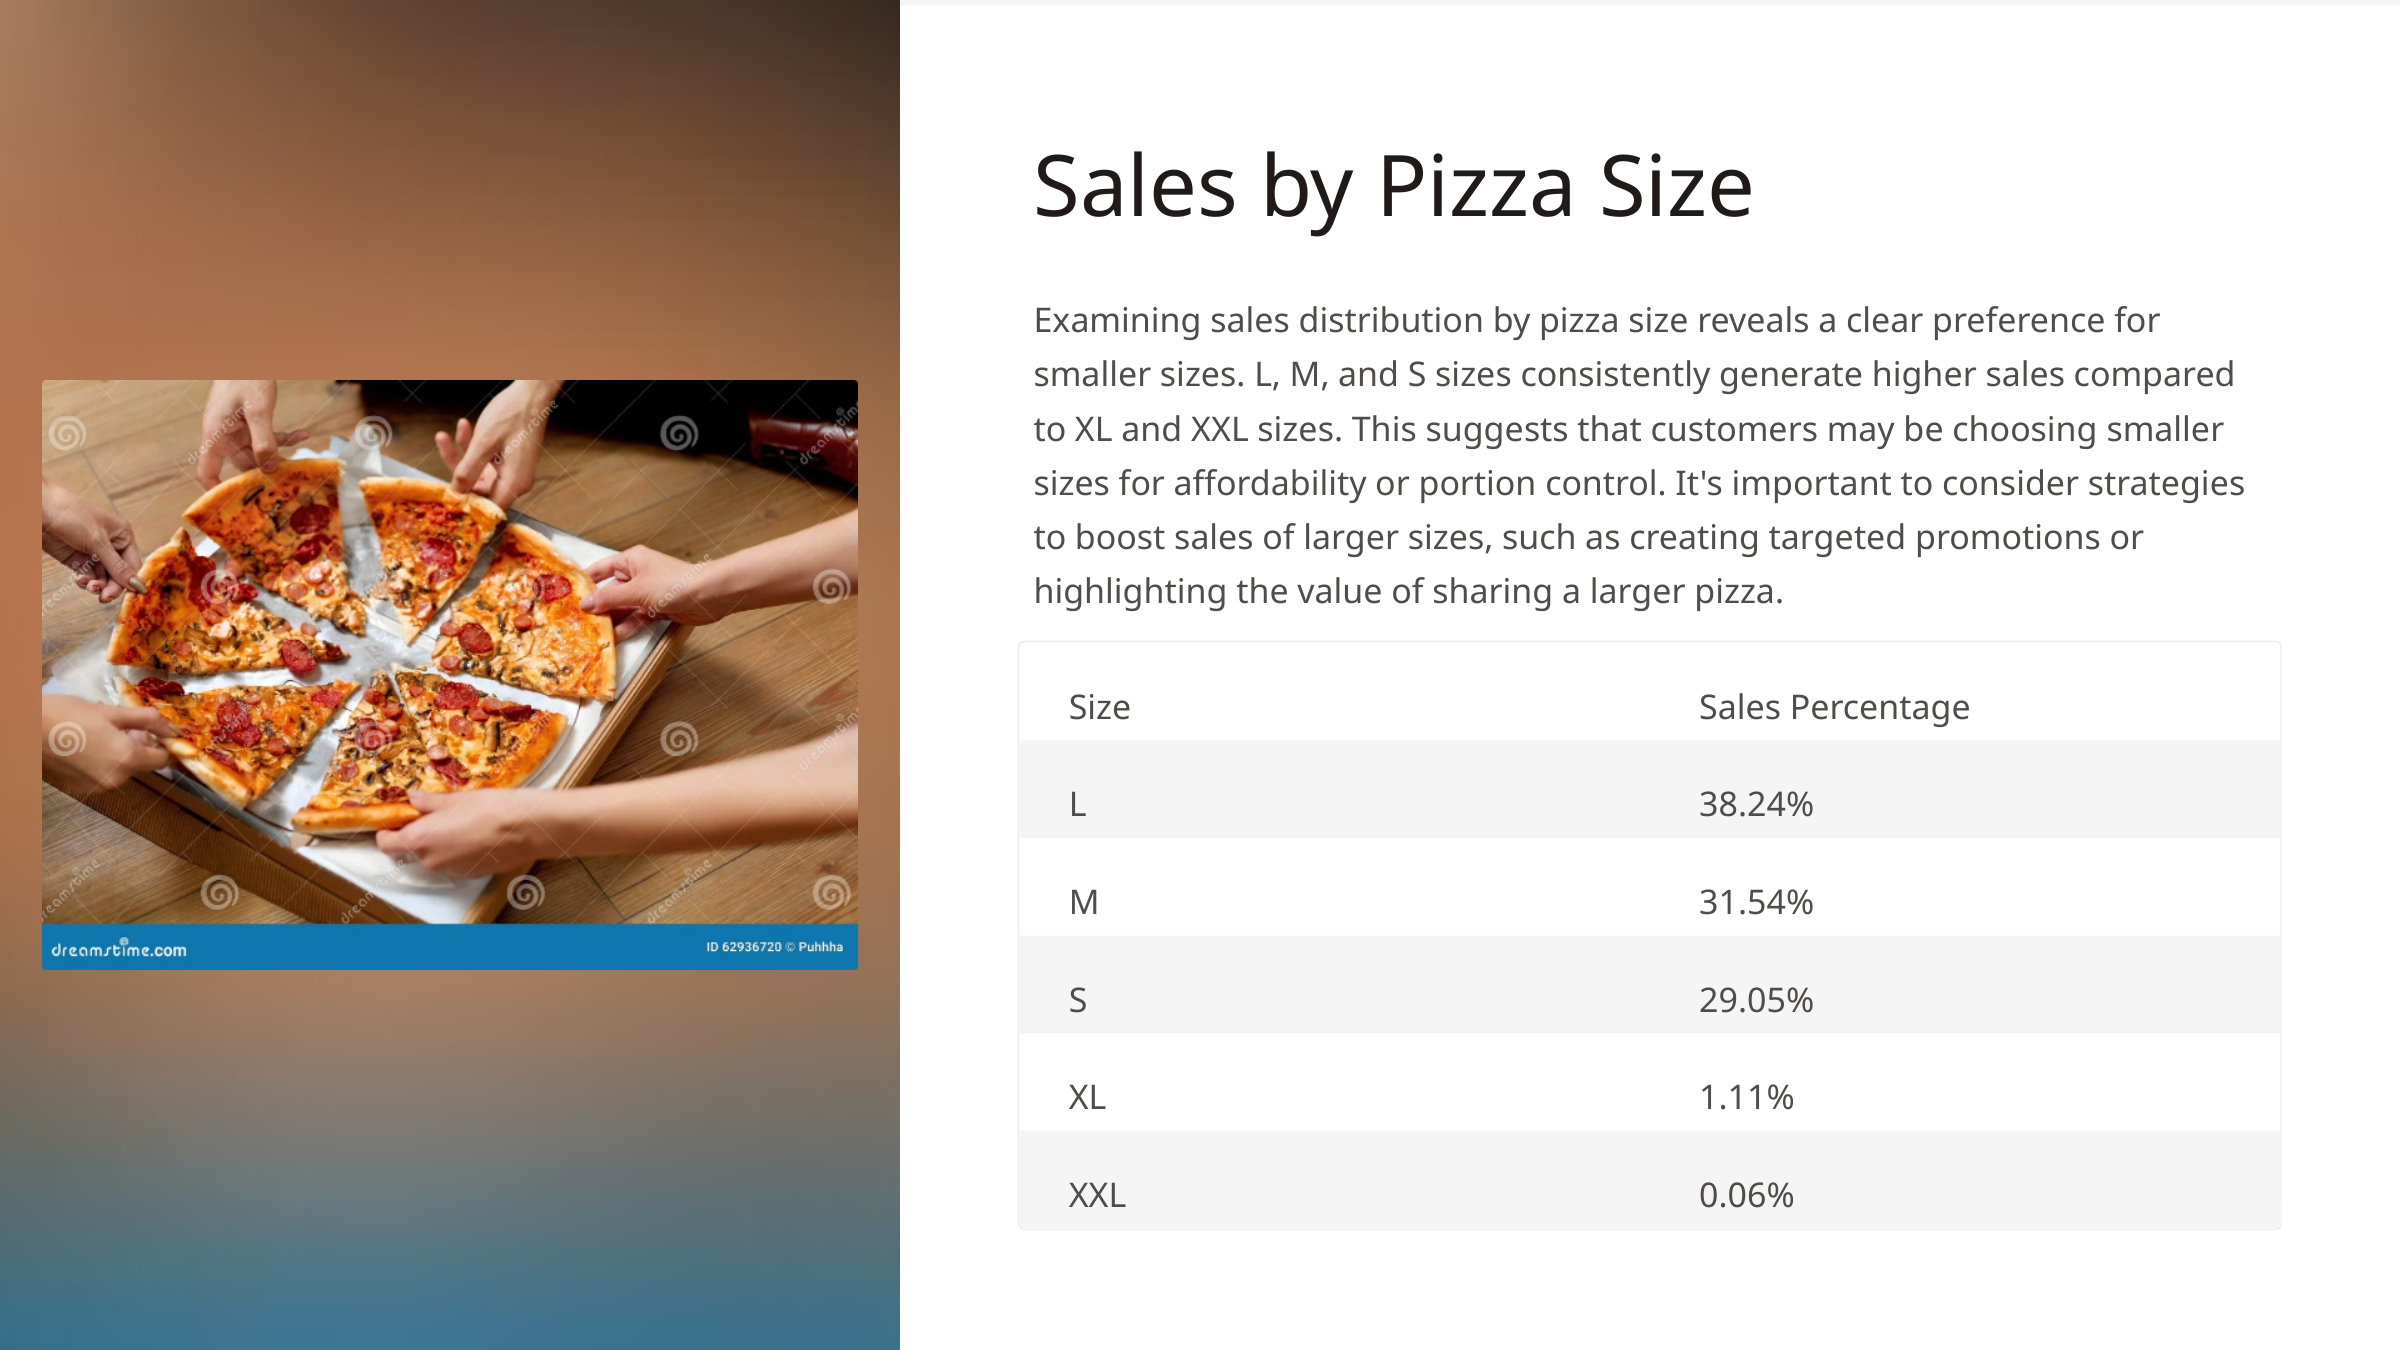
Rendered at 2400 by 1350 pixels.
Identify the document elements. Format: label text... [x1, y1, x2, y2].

text_box 1.11% [1684, 1054, 2246, 1110]
text_box Examining sales distribution by pizza size reveals a clear preference for smaller sizes. L, M, and S sizes consistently generate higher sales compared to XL and XXL sizes. This suggests that customers may be choosing smaller sizes for affordability or portion control. It's important to consider strategies to boost sales of larger sizes, such as creating targeted promotions or highlighting the value of sharing a larger pizza. [1018, 277, 2282, 604]
text_box [1020, 1130, 2280, 1229]
text_box XL [1053, 1054, 1616, 1110]
text_box [1020, 935, 2280, 1033]
text_box XXL [1053, 1152, 1616, 1207]
text_box [1020, 740, 2280, 837]
text_box 29.05% [1684, 957, 2246, 1012]
text_box Sales by Pizza Size [1018, 120, 1868, 227]
text_box [900, 0, 2400, 5]
picture [0, 0, 900, 1350]
text_box M [1053, 859, 1616, 914]
text_box 31.54% [1684, 859, 2246, 914]
text_box S [1053, 957, 1616, 1012]
text_box L [1053, 762, 1616, 817]
text_box [1020, 642, 2280, 740]
text_box [1020, 1033, 2280, 1130]
text_box 38.24% [1684, 762, 2246, 817]
text_box Sales Percentage [1684, 664, 2246, 719]
text_box 0.06% [1684, 1152, 2246, 1207]
text_box Size [1053, 664, 1616, 719]
text_box [900, 5, 2400, 1350]
text_box [1020, 837, 2280, 935]
